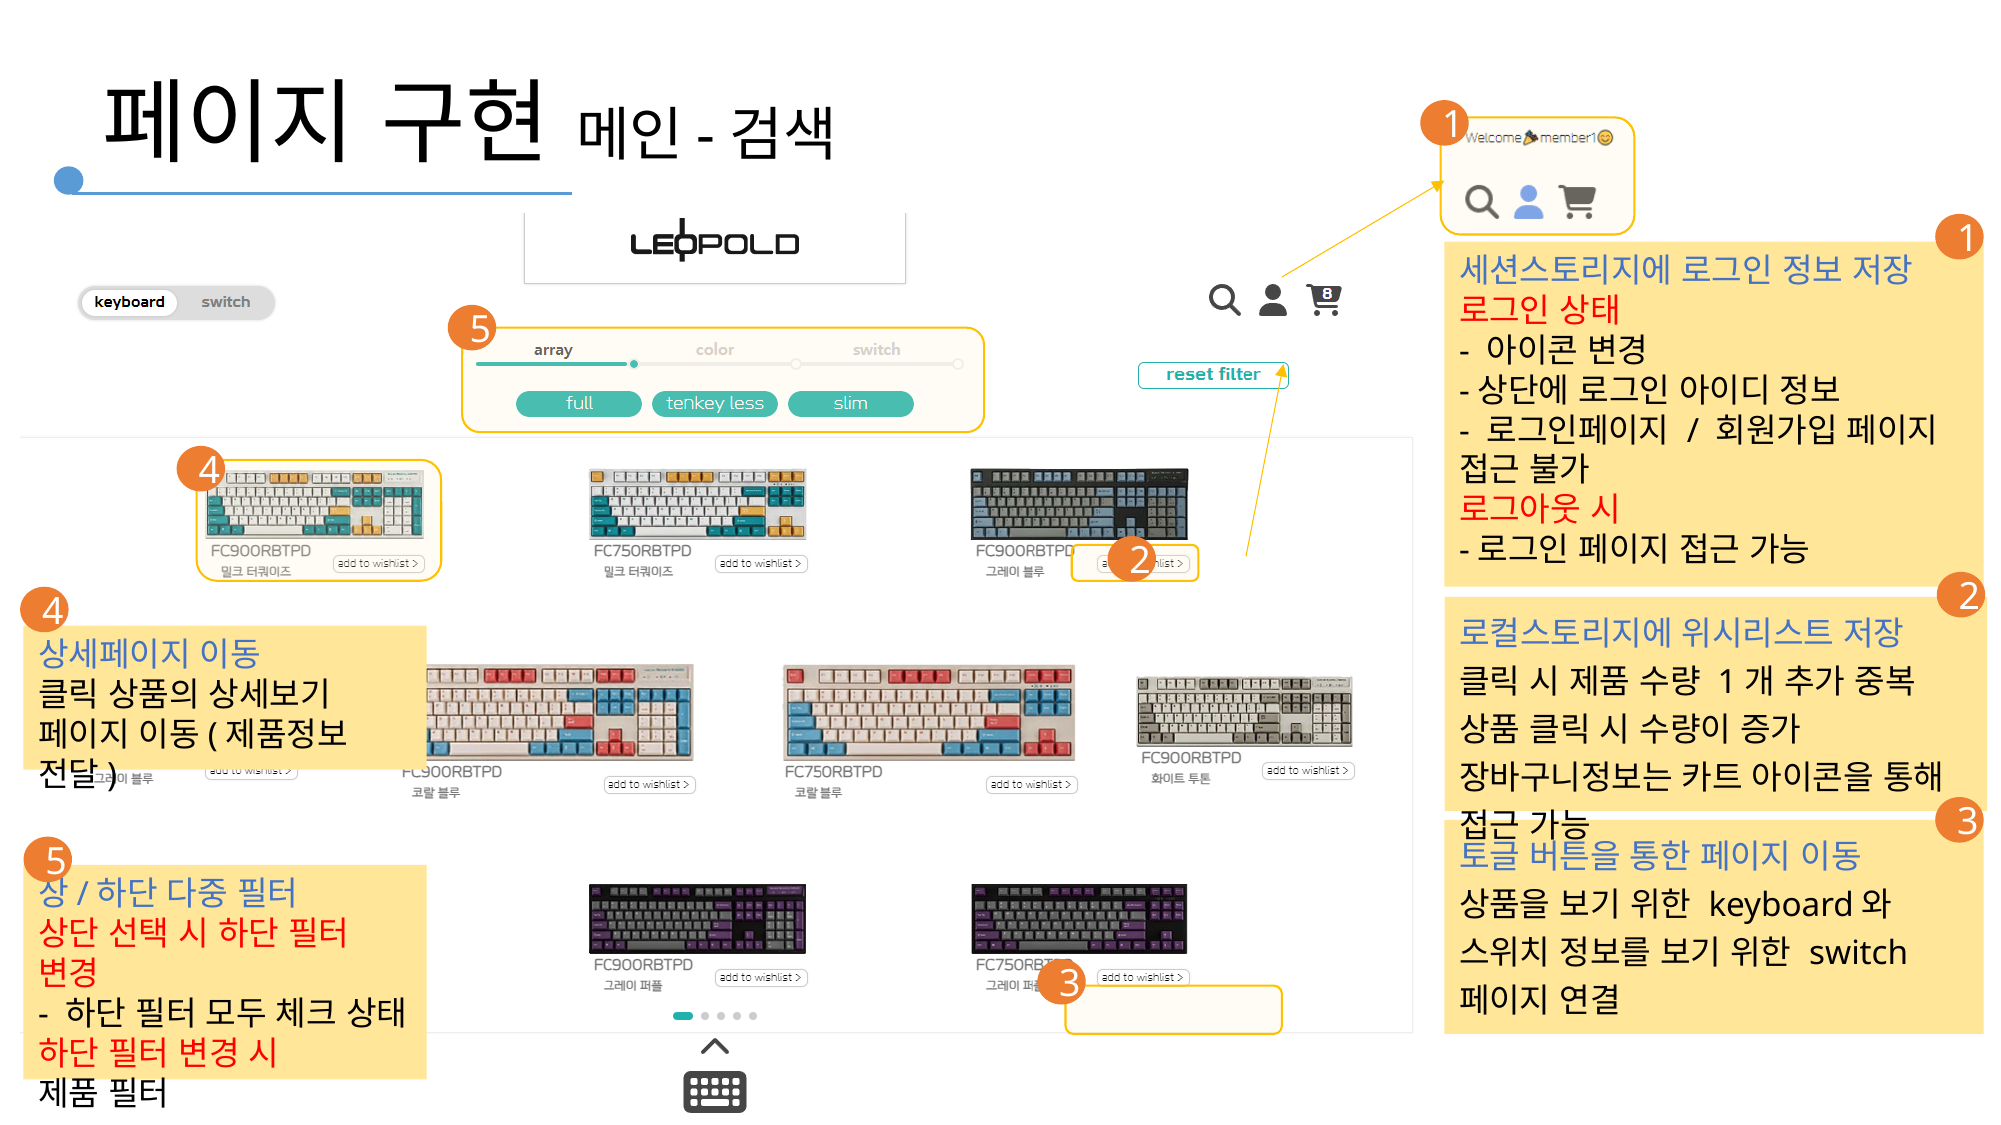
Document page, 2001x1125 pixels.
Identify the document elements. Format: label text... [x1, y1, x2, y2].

text_box 1 [1934, 212, 1985, 261]
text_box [1246, 364, 1284, 557]
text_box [1281, 180, 1445, 278]
text_box 로컬스토리지에 위시리스트 저장 클릭 시 제품 수량 1개 추가 중복 상품 클릭 시 수량이 증가 장바구니정보는 카트 아이콘을 통해 접근 가능 [1444, 596, 1988, 812]
picture [20, 213, 1414, 1125]
text_box 페이지 구현 메인-검색 [87, 17, 1147, 213]
text_box 세션스토리지에 로그인 정보 저장 로그인 상태 - 아이콘 변경 -상단에 로그인 아이디 정보 - 로그인페이지 / 회원가입 페이지 접근 불가 로그아웃 시 -로그인 페이지 접근 가능 [1443, 241, 1985, 588]
text_box 2 [1935, 570, 1987, 619]
text_box [53, 166, 84, 195]
text_box 1 [1419, 99, 1470, 147]
text_box 토글 버튼을 통한 페이지 이동 상품을 보기 위한 keyboard와 스위치 정보를 보기 위한 switch페이지 연결 [1443, 819, 1985, 1035]
text_box 3 [1934, 796, 1985, 844]
picture [1440, 119, 1647, 235]
